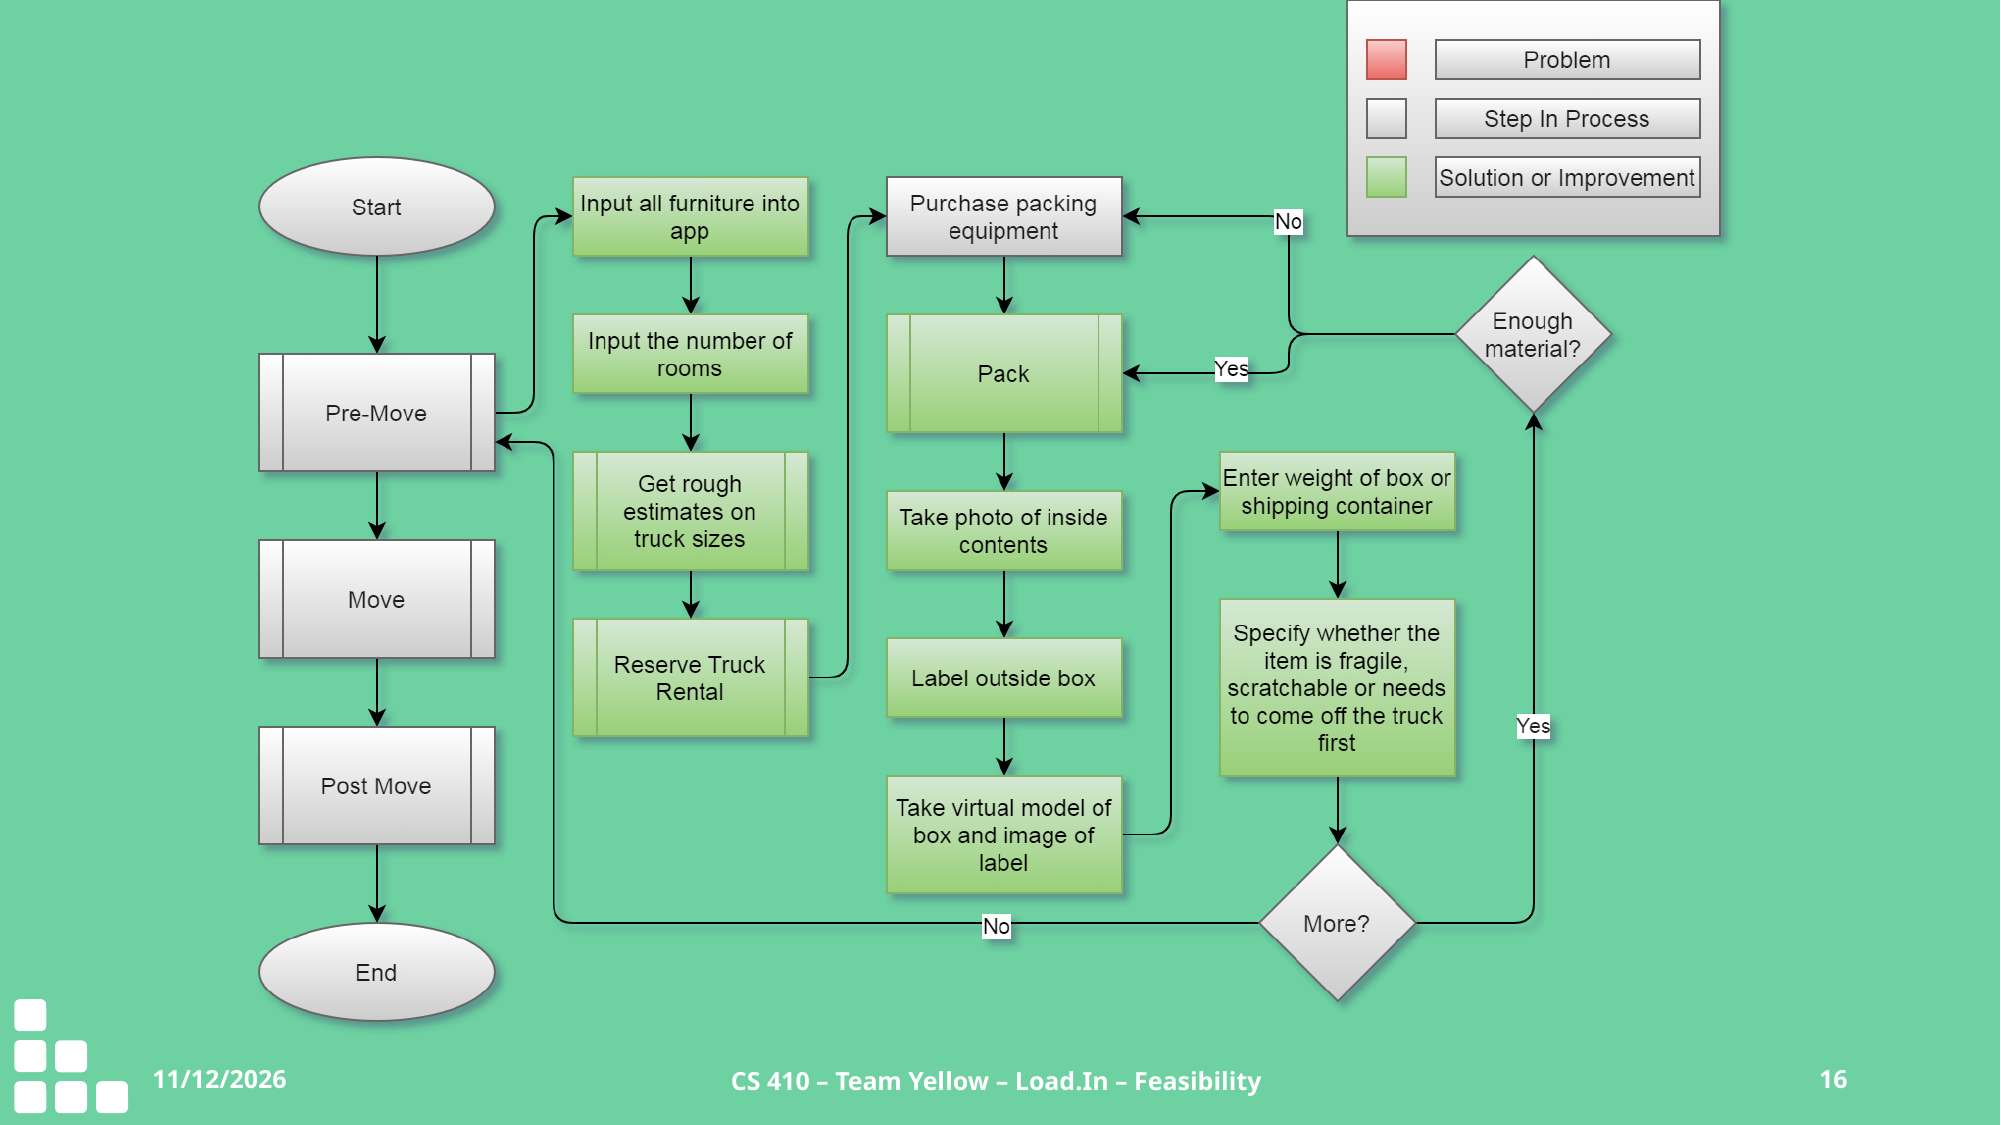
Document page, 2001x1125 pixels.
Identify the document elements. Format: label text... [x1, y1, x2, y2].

text_box 16 [1412, 1035, 1863, 1125]
text_box CS 410 – Team Yellow – Load.In – Feasibility [662, 1052, 1338, 1125]
text_box 10/14/2020 [137, 1035, 588, 1125]
picture [257, 0, 1742, 1043]
